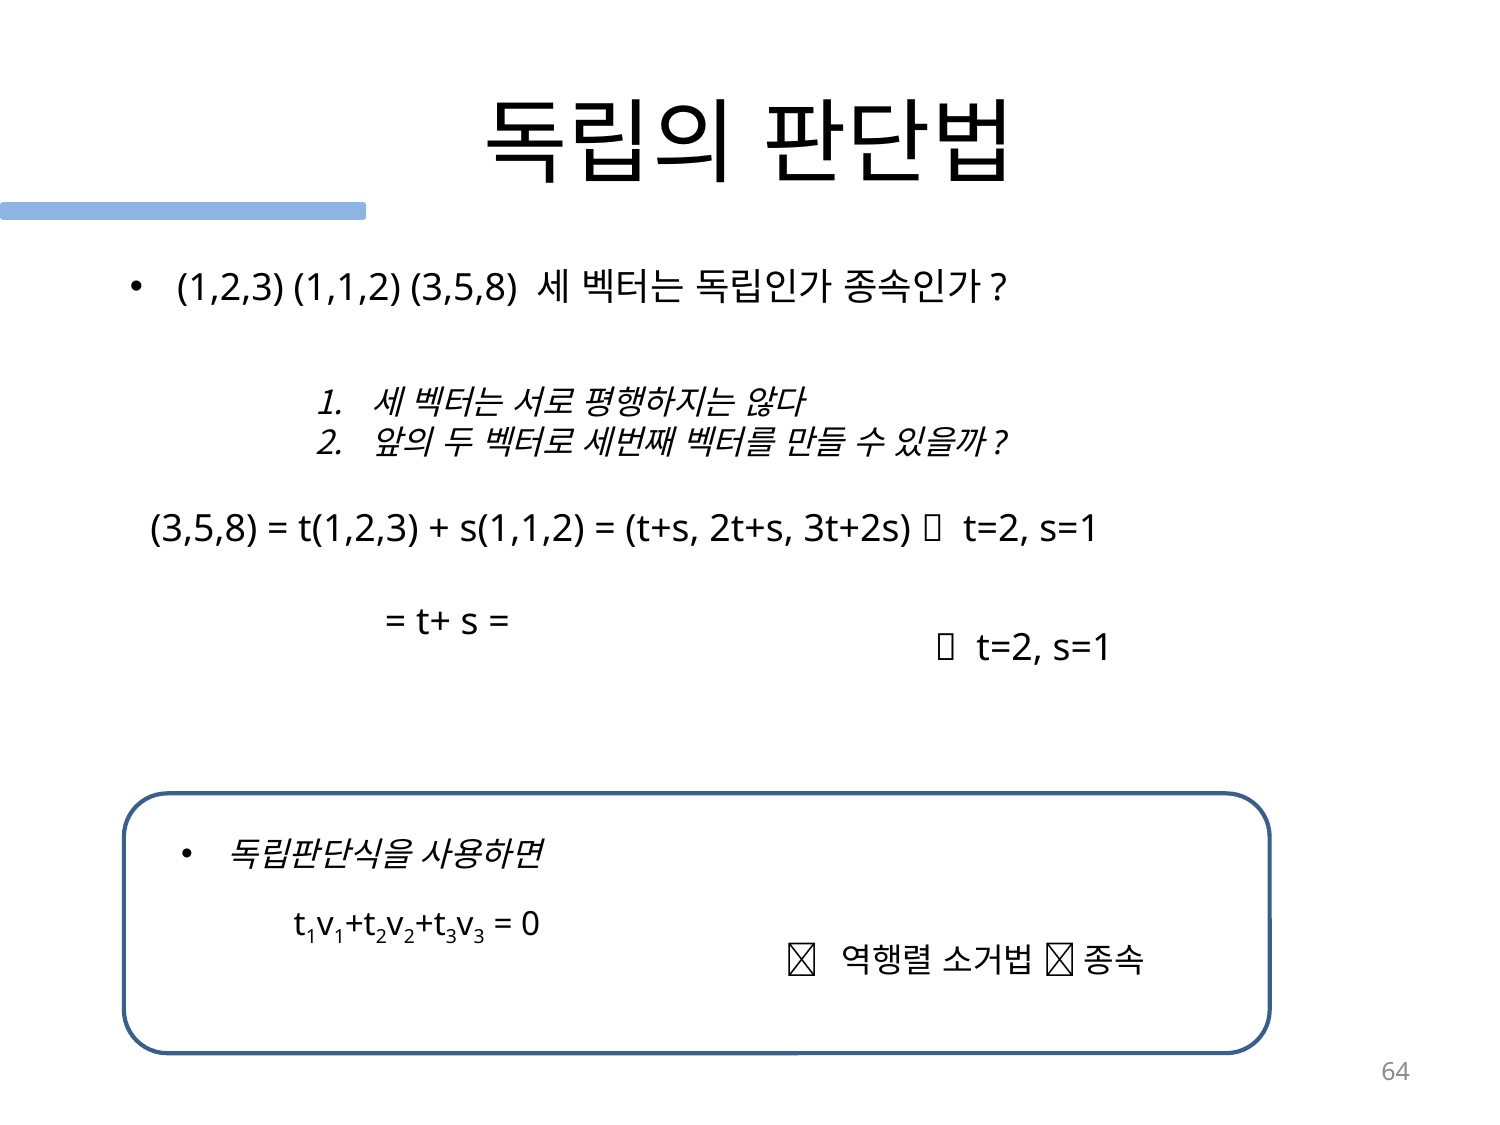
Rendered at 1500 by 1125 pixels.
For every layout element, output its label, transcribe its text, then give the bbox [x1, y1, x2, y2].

text_box [121, 791, 1272, 1056]
text_box [0, 200, 369, 222]
text_box (3,5,8) = t(1,2,3) + s(1,1,2) = (t+s, 2t+s, 3t+2s)  t=2, s=1 [135, 496, 1116, 557]
title 독립의 판단법 [75, 45, 1425, 233]
text_box  t=2, s=1 [919, 616, 1129, 676]
slide_number 64 [1074, 1042, 1425, 1103]
text_box (1,2,3) (1,1,2) (3,5,8) 세 벡터는 독립인가 종속인가? [115, 255, 1022, 315]
text_box 세 벡터는 서로 평행하지는 않다 앞의 두 벡터로 세번째 벡터를 만들 수 있을까? [300, 373, 1023, 469]
